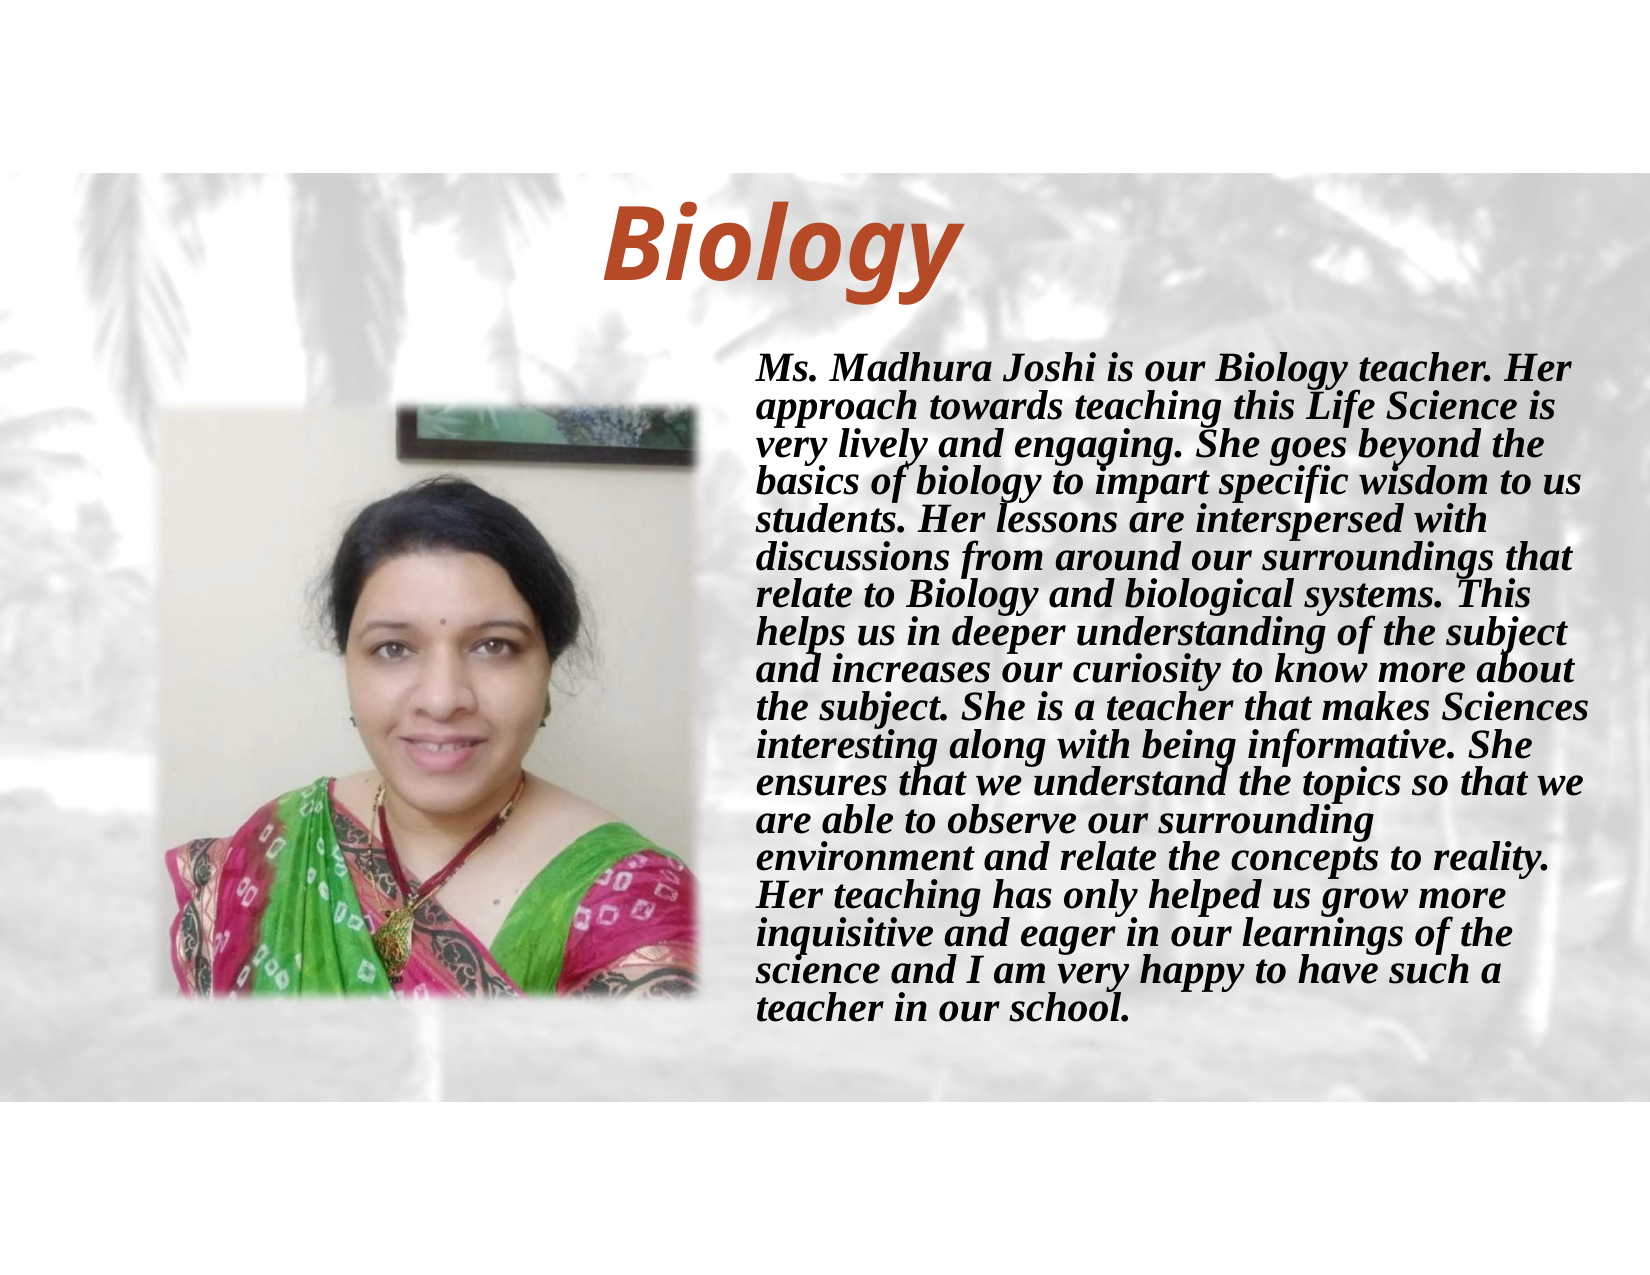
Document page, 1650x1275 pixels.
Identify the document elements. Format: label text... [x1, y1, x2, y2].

text_box Ms. Madhura Joshi is our Biology teacher. Her approach towards teaching this Life Science is very lively and engaging. She goes beyond the basics of biology to impart specific wisdom to us students. Her lessons are interspersed with discussions from around our surroundings that relate to Biology and biological systems. This helps us in deeper understanding of the subject and increases our curiosity to know more about the subject. She is a teacher that makes Sciences interesting along with being informative. She ensures that we understand the topics so that we are able to observe our surrounding environment and relate the concepts to reality. Her teaching has only helped us grow more inquisitive and eager in our learnings of the science and I am very happy to have such a teacher in our school. [750, 349, 1600, 1030]
title Biology [0, 174, 1412, 391]
picture [0, 173, 1650, 1102]
